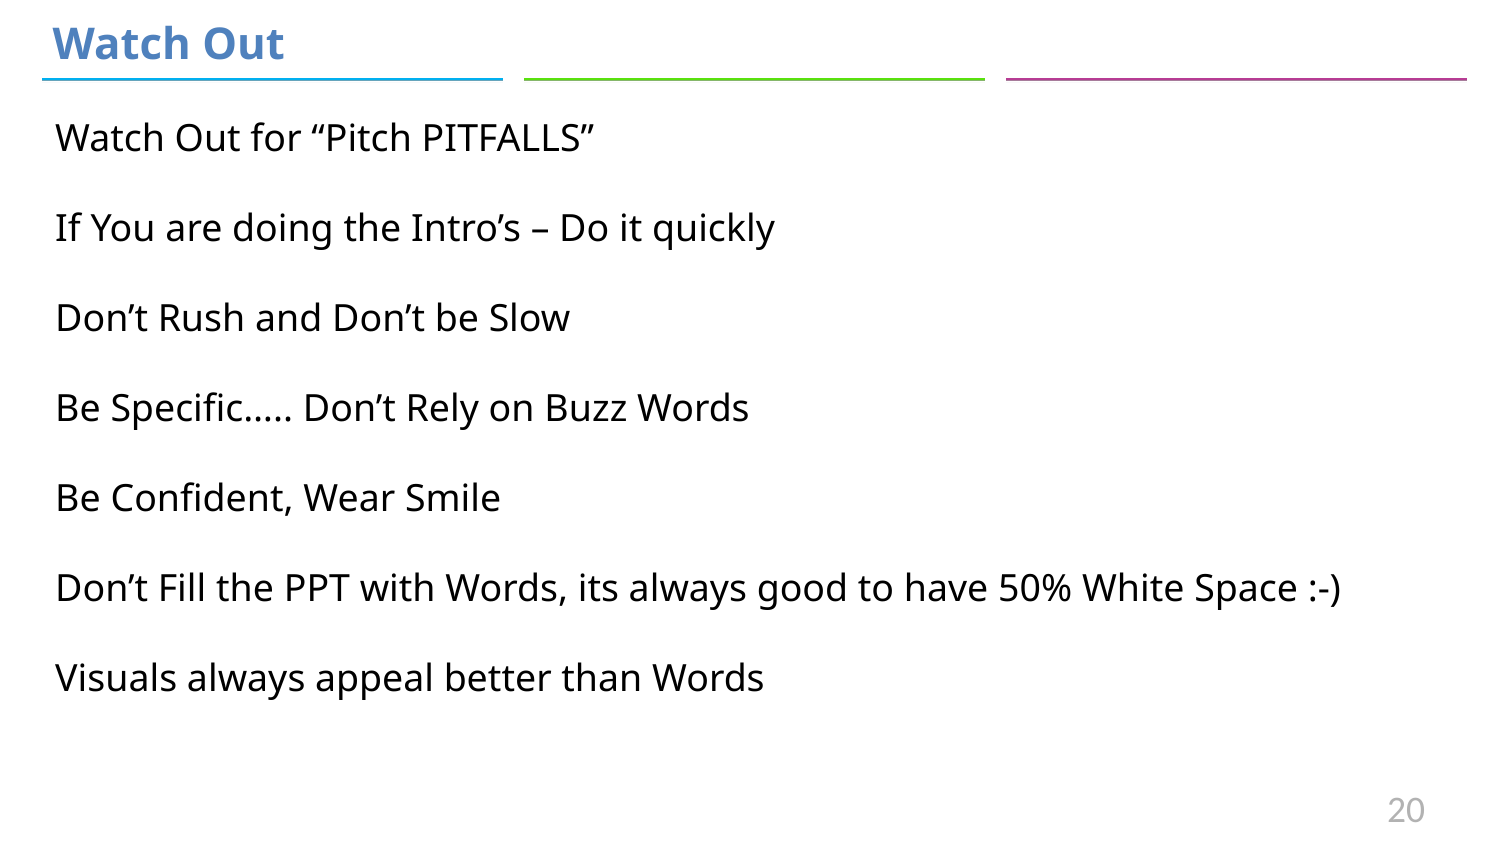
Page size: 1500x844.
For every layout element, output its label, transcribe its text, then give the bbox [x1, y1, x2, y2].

text_box Watch Out for “Pitch PITFALLS” If You are doing the Intro’s – Do it quickly Don’t Rush and Don’t be Slow Be Specific….. Don’t Rely on Buzz Words Be Confident, Wear Smile Don’t Fill the PPT with Words, its always good to have 50% White Space :-) Visuals always appeal better than Words [40, 106, 1453, 707]
picture [40, 78, 505, 85]
picture [522, 78, 986, 85]
text_box Watch Out [37, 14, 1500, 63]
picture [1003, 78, 1468, 85]
slide_number 20 [1080, 784, 1425, 827]
